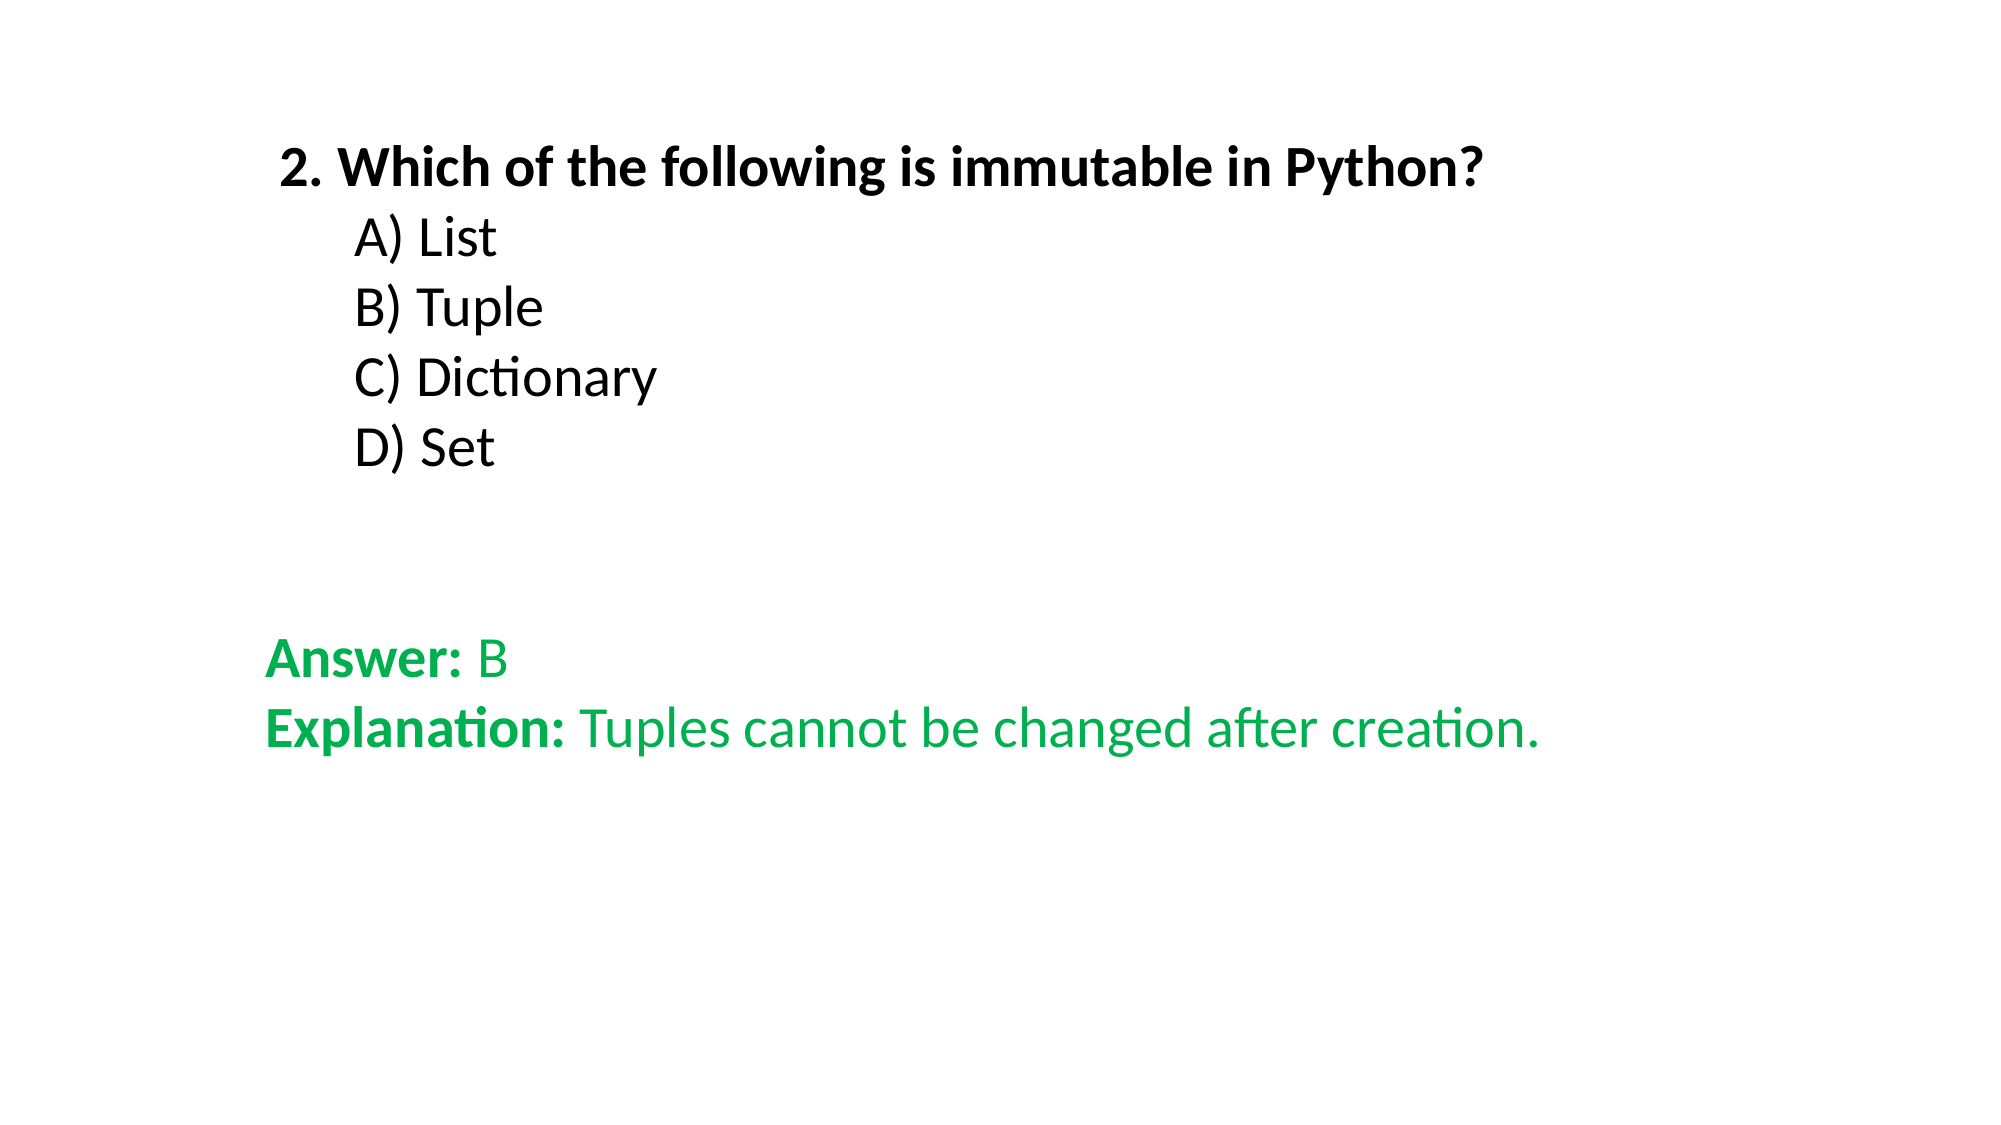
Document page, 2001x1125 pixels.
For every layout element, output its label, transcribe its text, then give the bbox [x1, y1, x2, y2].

text_box 2. Which of the following is immutable in Python? A) List B) Tuple C) Dictionary D) Set [264, 120, 1904, 485]
text_box Answer: B Explanation: Tuples cannot be changed after creation. [250, 611, 1960, 767]
